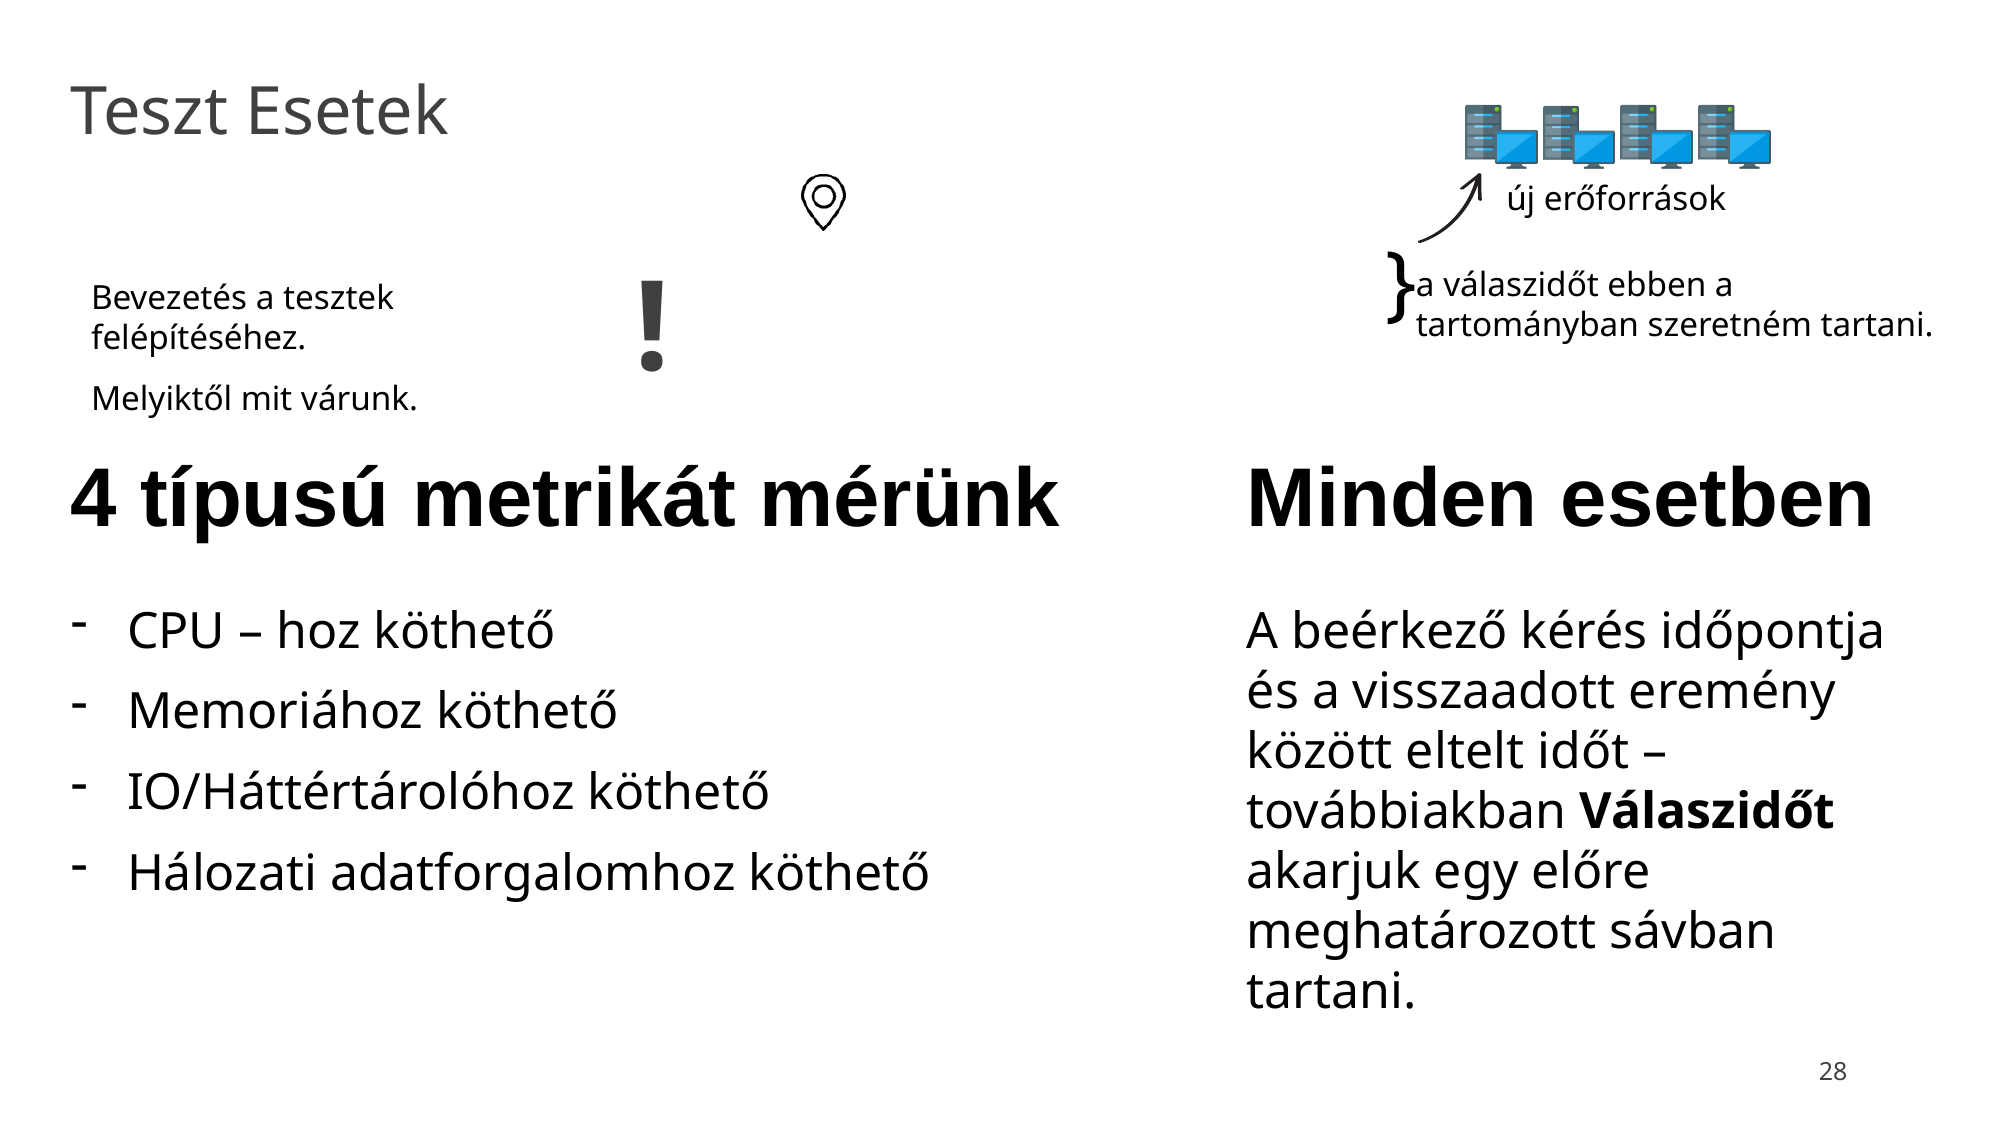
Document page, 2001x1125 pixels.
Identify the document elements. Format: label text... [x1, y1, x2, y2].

text_box CPU – hoz köthető Memoriához köthető IO/Háttértárolóhoz köthető Hálozati adatforgalomhoz köthető [70, 598, 1083, 977]
picture [1698, 100, 1771, 173]
text_box 4 típusú metrikát mérünk [70, 443, 1130, 575]
text_box Minden esetben [1246, 443, 1970, 575]
text_box Bevezetés a tesztek felépítéséhez. Melyiktől mit várunk. [91, 276, 553, 396]
text_box ! [582, 262, 723, 414]
slide_number 28 [1412, 1042, 1863, 1103]
picture [798, 168, 848, 234]
text_box Teszt Esetek [70, 76, 1931, 209]
text_box A beérkező kérés időpontja és a visszaadott eremény között eltelt időt – továbbiakban Válaszidőt akarjuk egy előre meghatározott sávban tartani. [1246, 598, 1906, 977]
text_box új erőforrások [1493, 176, 1740, 215]
text_box } [1385, 227, 1410, 329]
text_box a válaszidőt ebben a tartományban szeretném tartani. [1415, 262, 1944, 364]
picture [1543, 101, 1615, 174]
picture [1620, 100, 1693, 173]
picture [1465, 100, 1538, 173]
text_box [1418, 173, 1482, 243]
